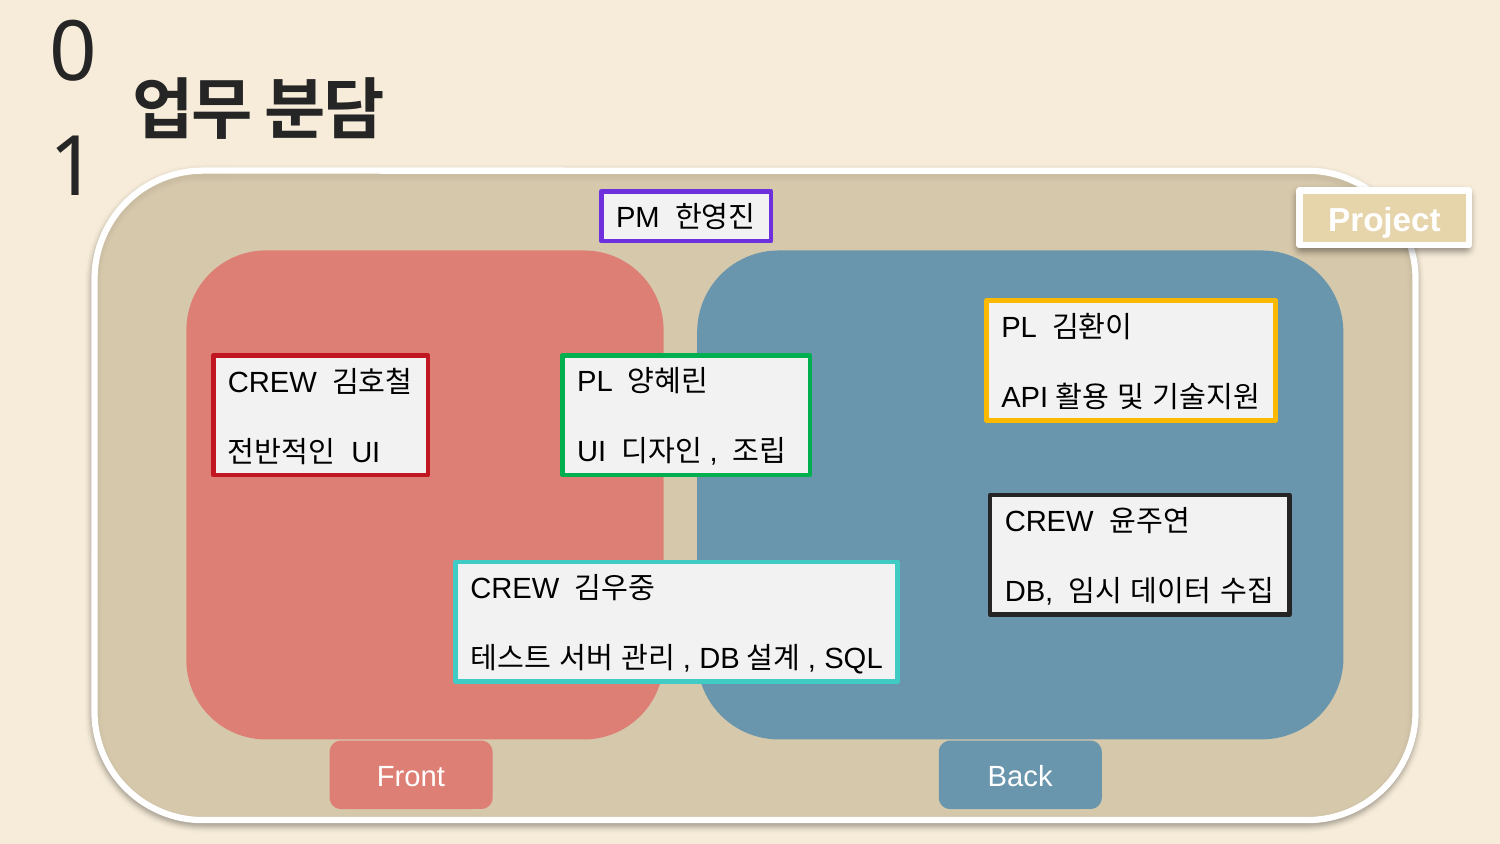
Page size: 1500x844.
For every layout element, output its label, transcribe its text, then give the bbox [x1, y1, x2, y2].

text_box [186, 250, 664, 740]
text_box PL 김환이 API활용 및 기술지원 [986, 300, 1276, 421]
text_box CREW 김우중 테스트 서버 관리, DB설계, SQL [455, 561, 898, 682]
text_box PL 양혜린 UI 디자인, 조립 [562, 355, 810, 475]
text_box CREW 김호철 전반적인 UI [213, 355, 428, 476]
text_box PM 한영진 [601, 191, 771, 241]
text_box [697, 250, 1344, 740]
text_box Project [1296, 187, 1472, 248]
text_box Front [329, 740, 493, 810]
title 업무 분담 [117, 51, 525, 146]
text_box 01 [28, 63, 118, 130]
text_box CREW 윤주연 DB, 임시 데이터 수집 [990, 494, 1290, 615]
text_box [91, 167, 1419, 824]
text_box Back [938, 740, 1102, 810]
